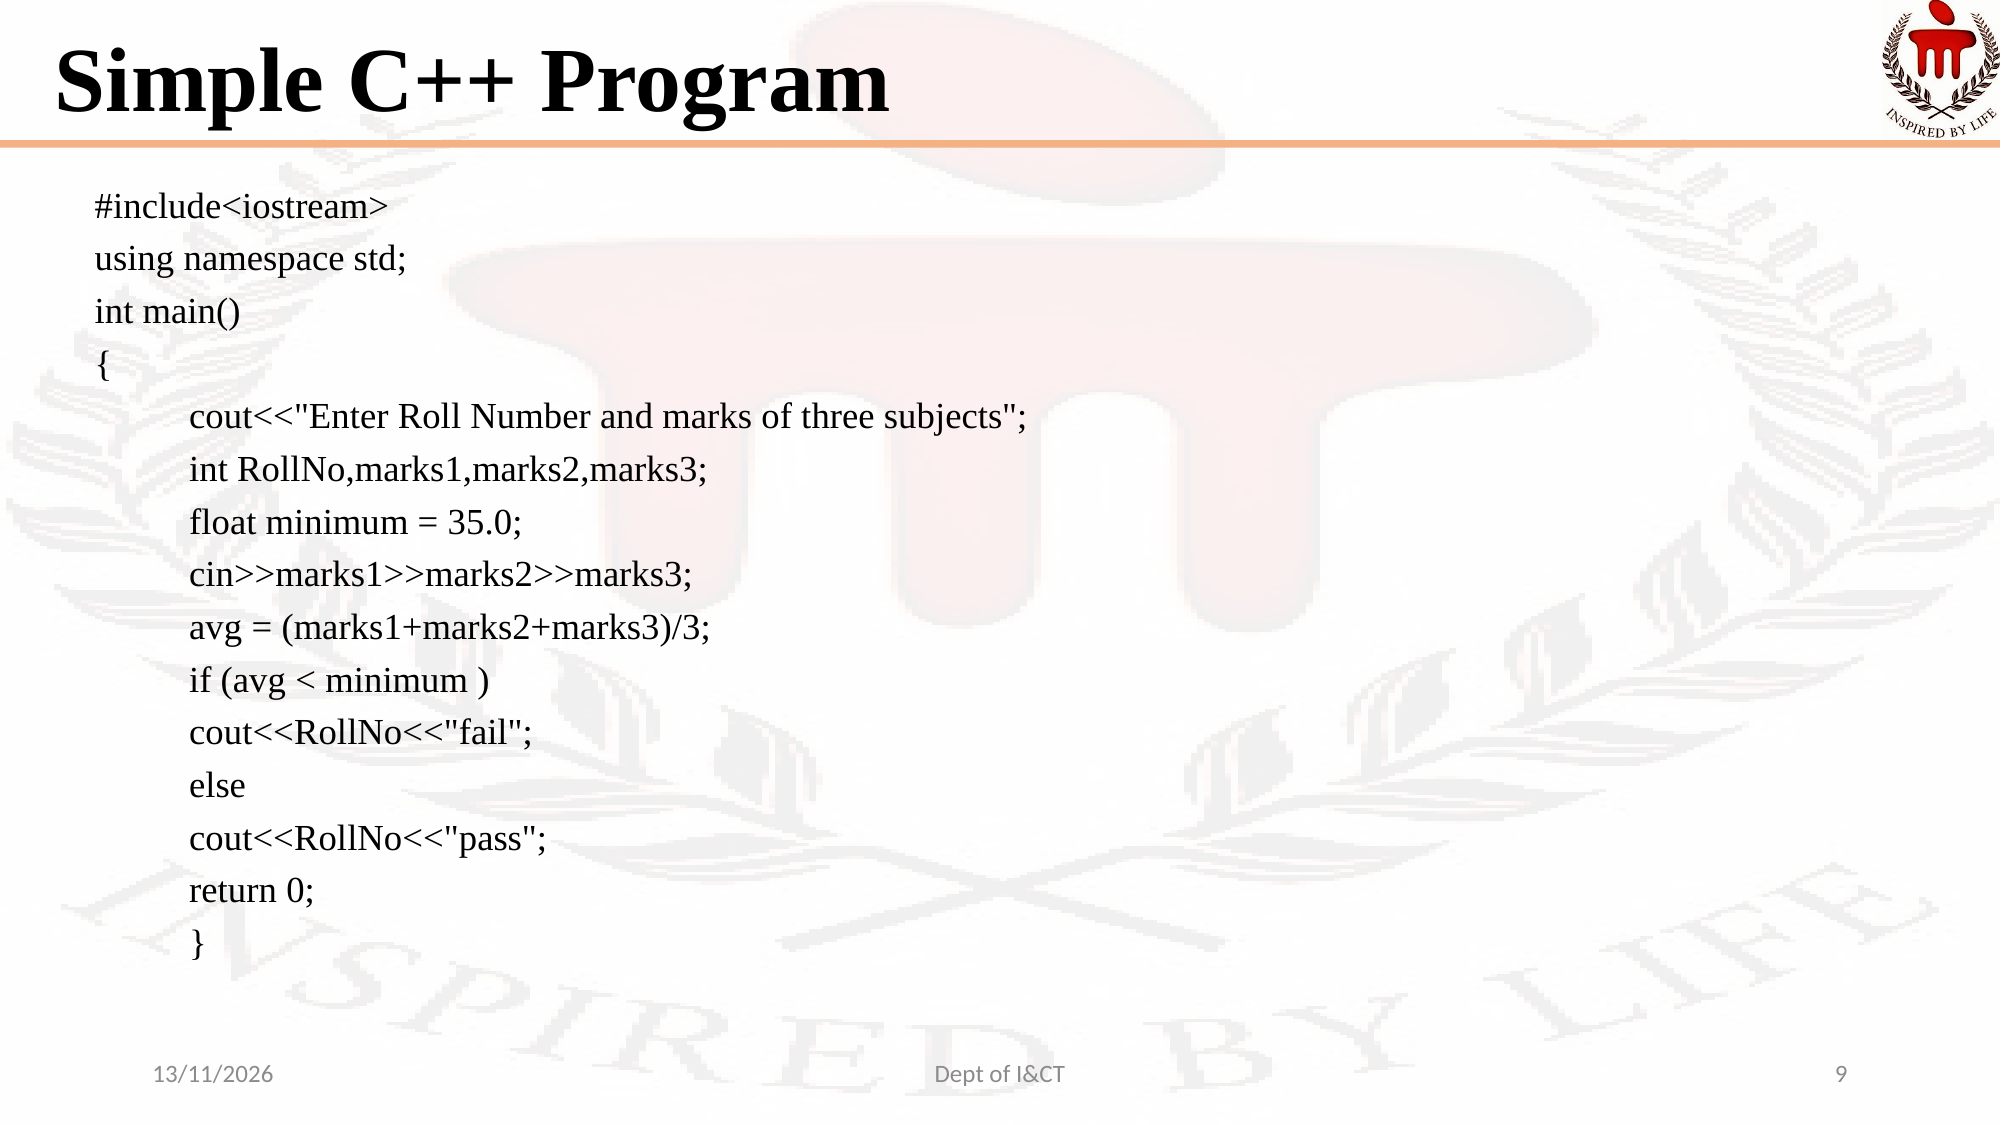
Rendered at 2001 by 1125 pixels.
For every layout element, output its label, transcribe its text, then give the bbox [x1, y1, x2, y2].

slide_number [137, 1042, 588, 1103]
footer Dept of I&CT [662, 1042, 1338, 1103]
slide_number 9 [1412, 1042, 1863, 1103]
title Simple C++ Program [39, 22, 1863, 141]
list #include<iostream> using namespace std; int main() { cout<<"Enter Roll Number and marks of three subjects"; int RollNo,marks1,marks2,marks3; float minimum = 35.0; cin>>marks1>>marks2>>marks3; avg = (marks1+marks2+marks3)/3; if (avg < minimum ) cout<<RollNo<<"fail"; else cout<<RollNo<<"pass"; return 0; } [79, 178, 1762, 1023]
picture [1882, 0, 2000, 140]
